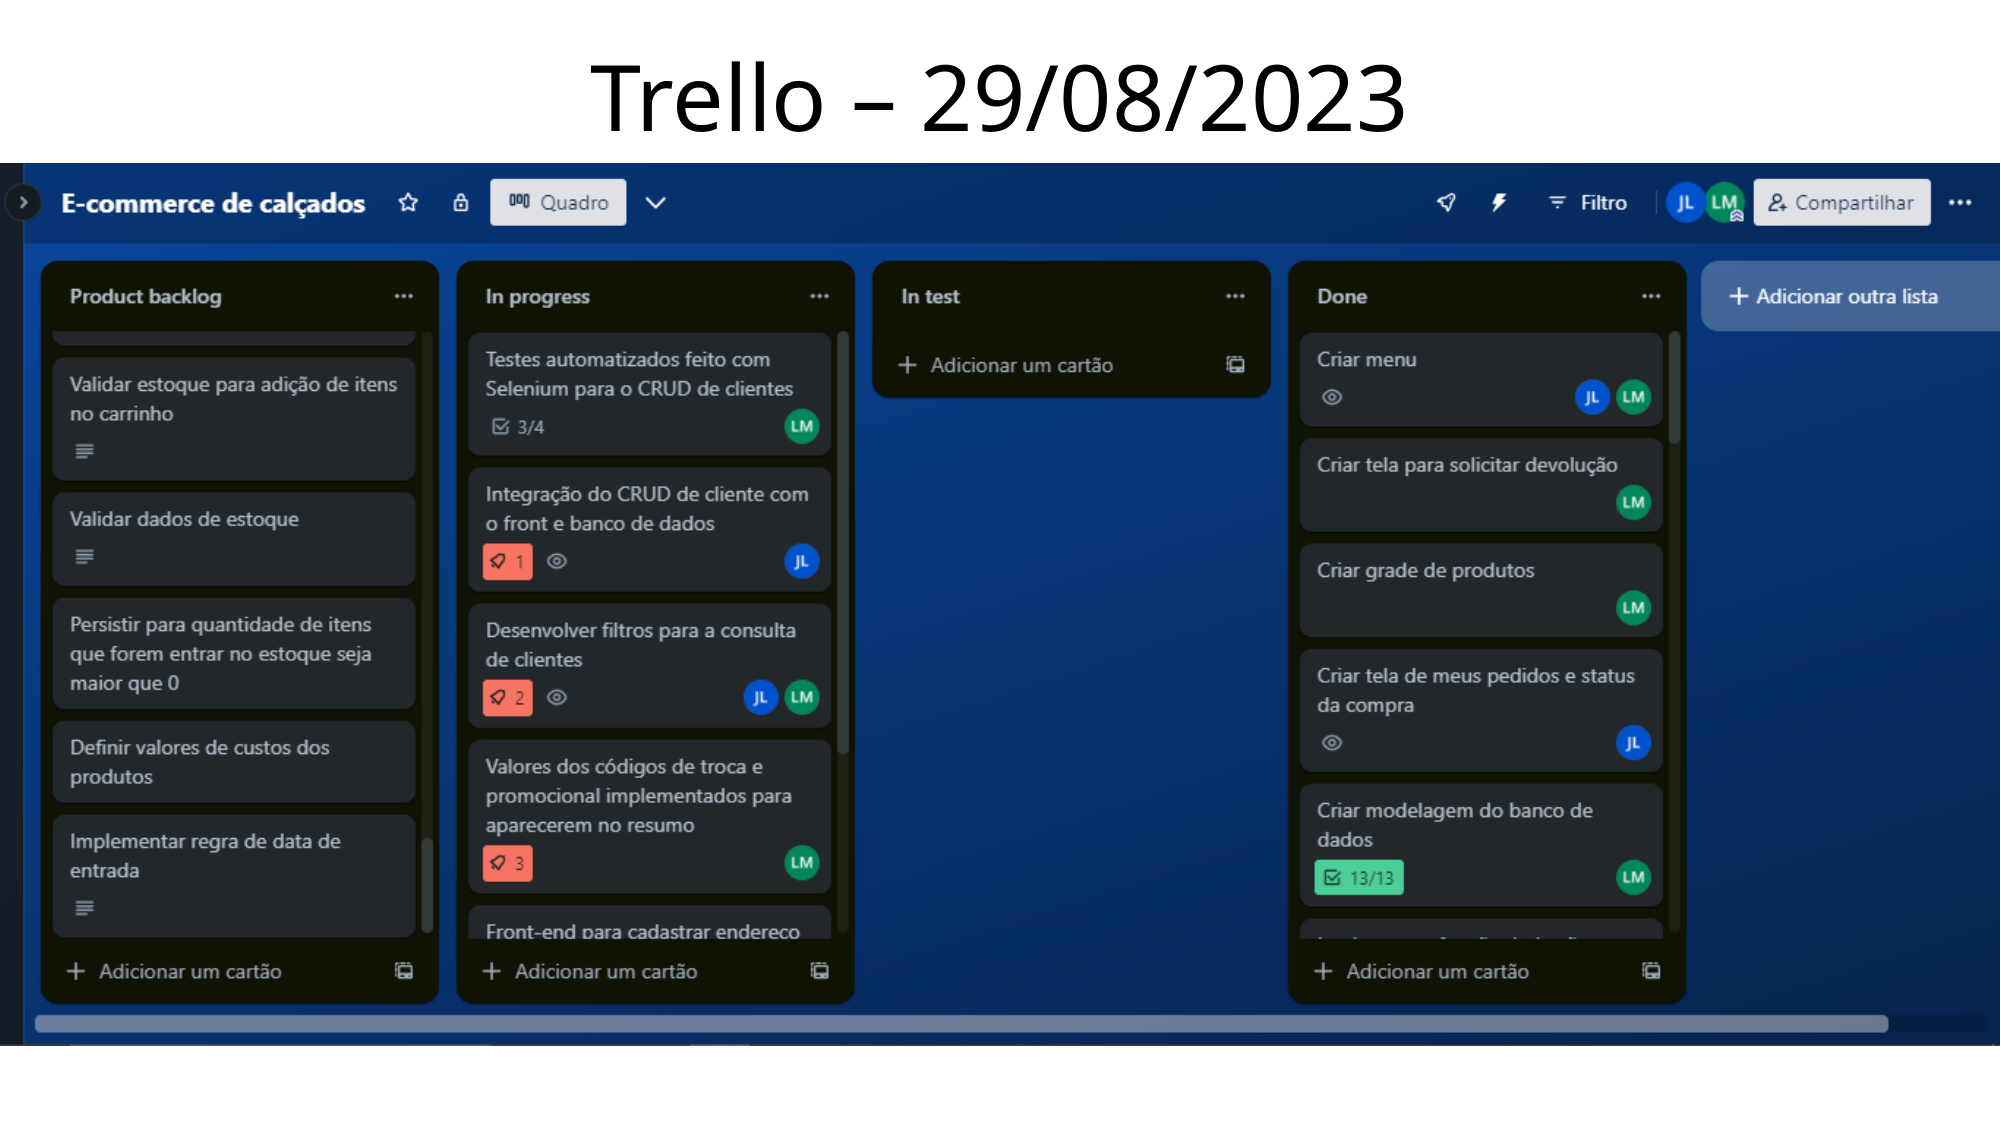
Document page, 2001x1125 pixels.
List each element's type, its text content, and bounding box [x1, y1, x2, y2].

picture [0, 163, 2000, 1046]
title Trello – 29/08/2023 [137, 0, 1863, 163]
